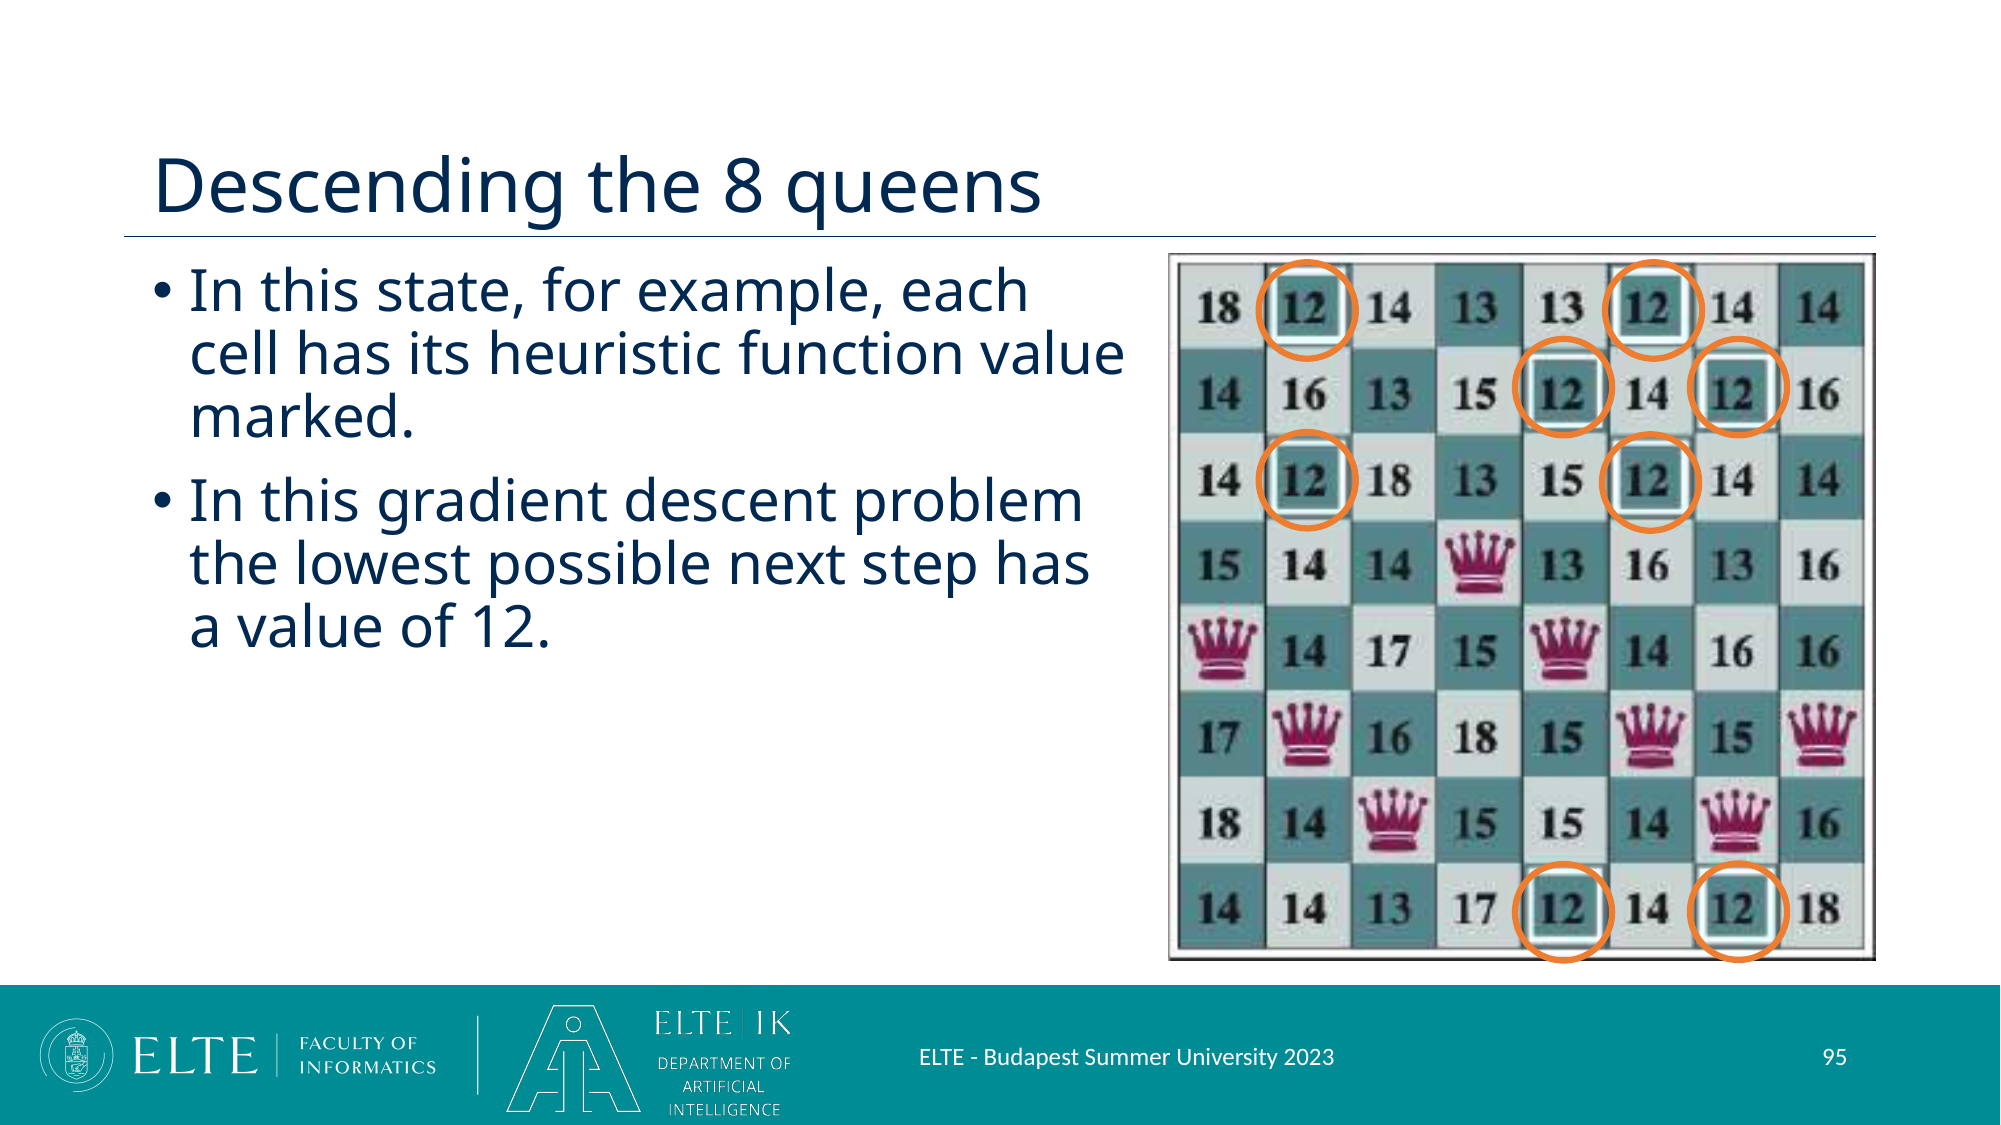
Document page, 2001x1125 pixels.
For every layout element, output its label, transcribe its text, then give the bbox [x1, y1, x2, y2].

footer ELTE - Budapest Summer University 2023 [790, 1025, 1465, 1085]
slide_number 95 [1563, 1026, 1863, 1085]
title Descending the 8 queens [137, 59, 1863, 237]
picture [1168, 253, 1876, 961]
list In this state, for example, each cell has its heuristic function value marked. In this gradient descent problem the lowest possible next step has a value of 12. [137, 254, 1146, 968]
picture [0, 985, 2000, 1125]
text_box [504, 990, 790, 1120]
